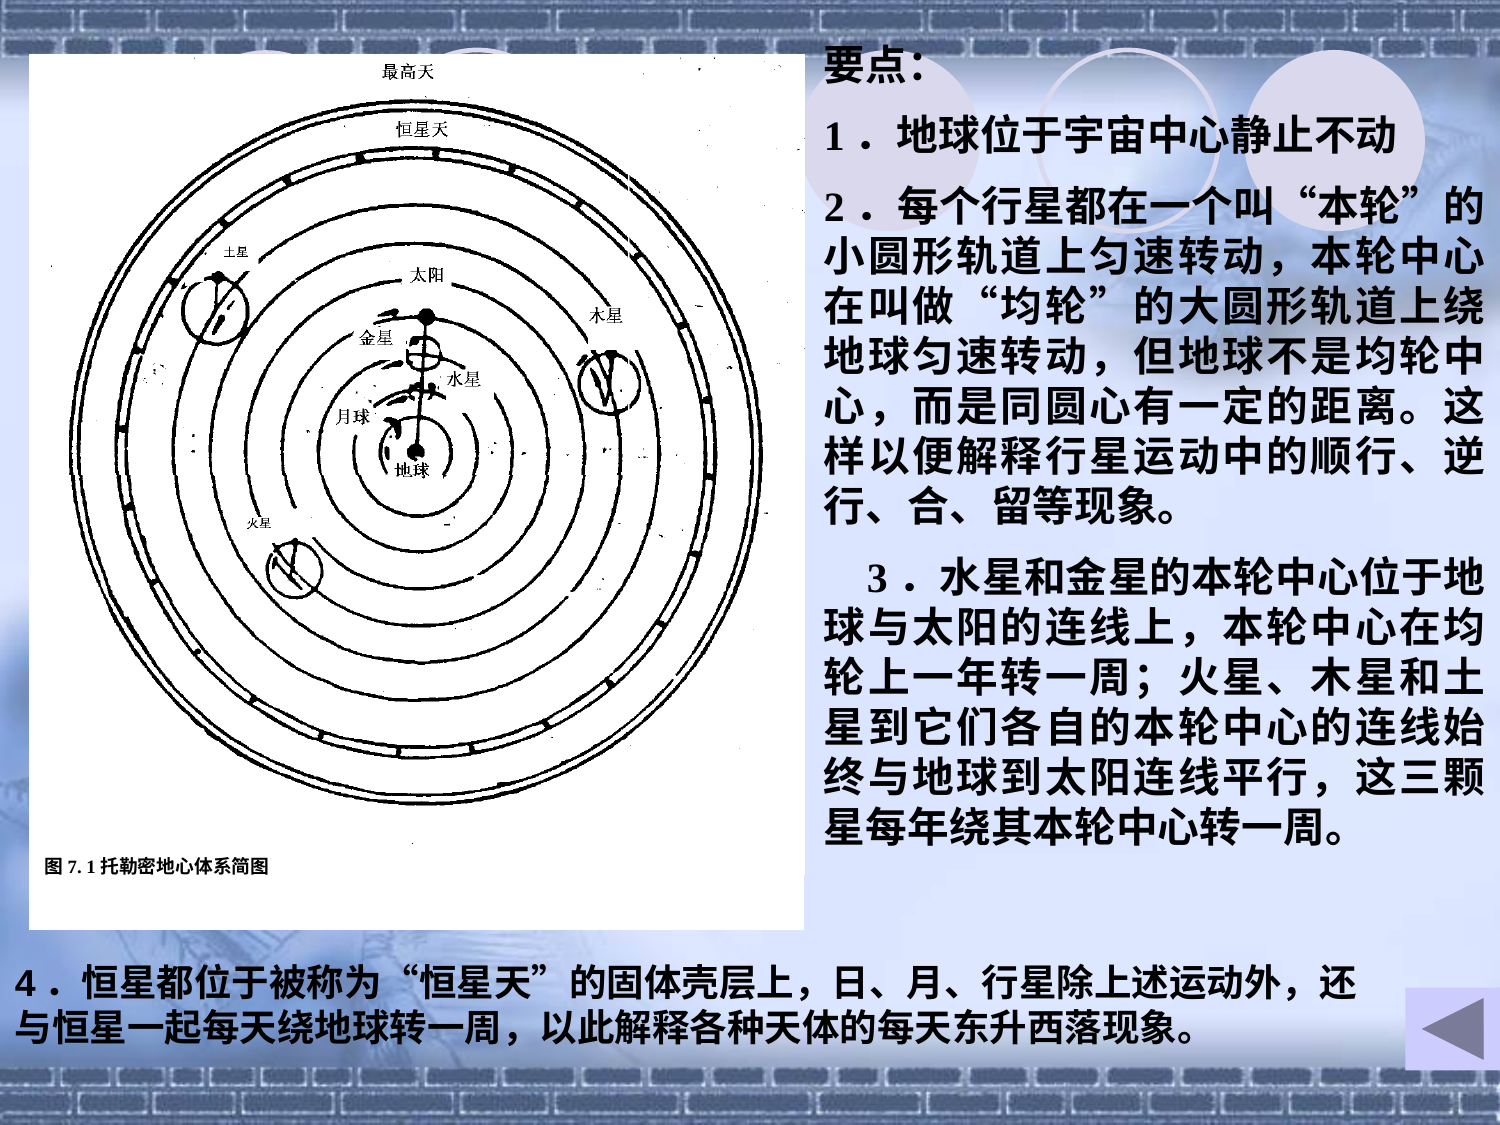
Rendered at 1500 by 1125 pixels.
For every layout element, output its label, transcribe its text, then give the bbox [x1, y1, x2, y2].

picture [0, 0, 1500, 1125]
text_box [29, 54, 805, 930]
text_box 4．恒星都位于被称为“恒星天”的固体壳层上，日、月、行星除上述运动外，还与恒星一起每天绕地球转一周，以此解释各种天体的每天东升西落现象。 [0, 952, 1376, 1115]
text_box 要点： 1．地球位于宇宙中心静止不动 2．每个行星都在一个叫“本轮”的小圆形轨道上匀速转动，本轮中心在叫做“均轮”的大圆形轨道上绕地球匀速转动，但地球不是均轮中心，而是同圆心有一定的距离。这样以便解释行星运动中的顺行、逆行、合、留等现象。 3．水星和金星的本轮中心位于地球与太阳的连线上，本轮中心在均轮上一年转一周；火星、木星和土星到它们各自的本轮中心的连线始终与地球到太阳连线平行，这三颗星每年绕其本轮中心转一周。 [809, 30, 1500, 859]
text_box [1405, 987, 1500, 1071]
